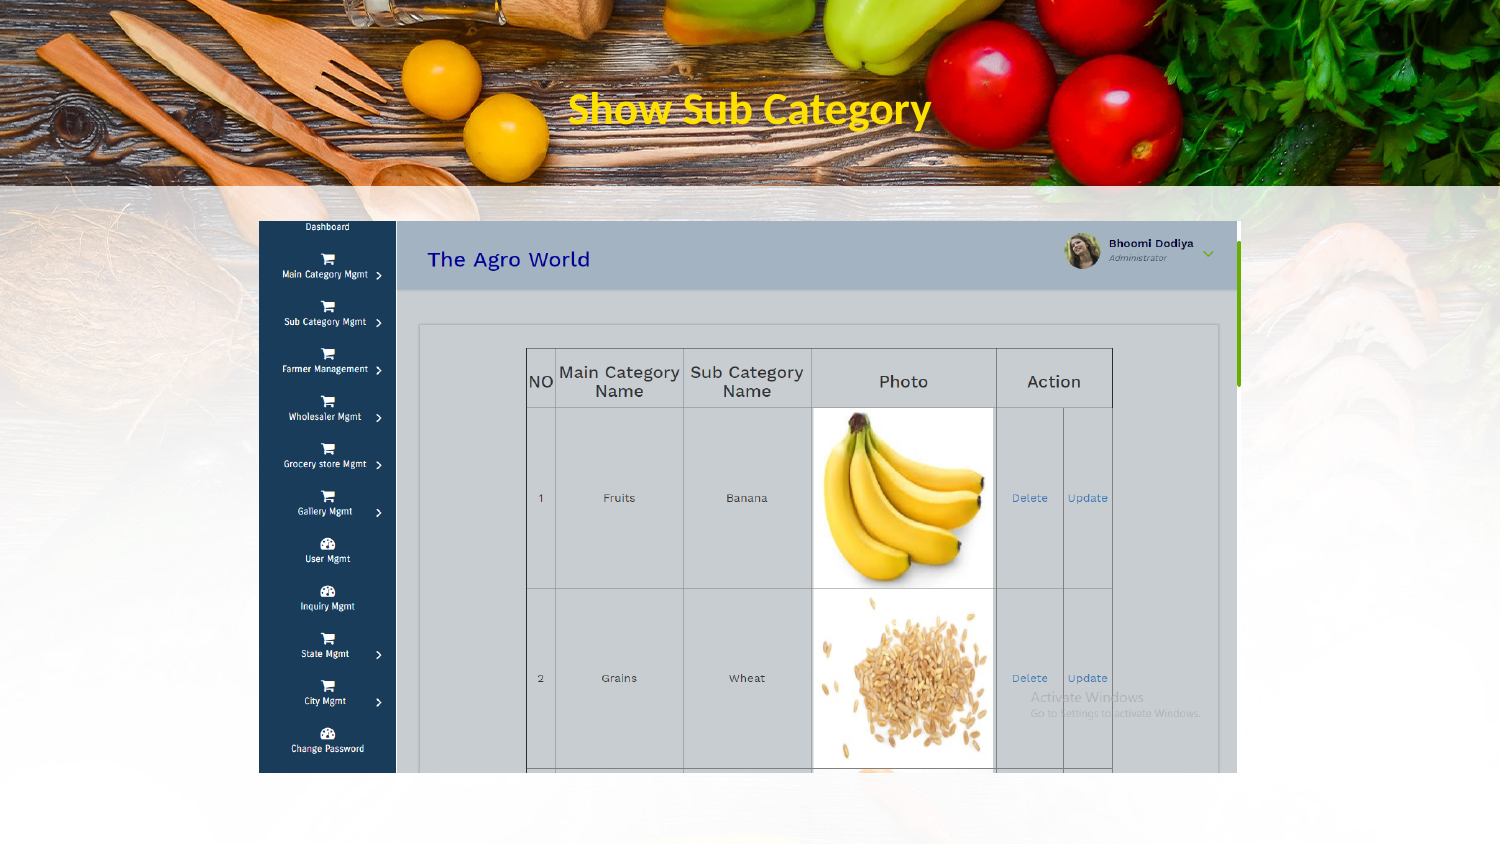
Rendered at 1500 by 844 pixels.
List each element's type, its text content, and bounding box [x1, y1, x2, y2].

picture [0, 0, 1500, 844]
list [259, 221, 1241, 773]
title Show Sub Category [73, 71, 1427, 197]
